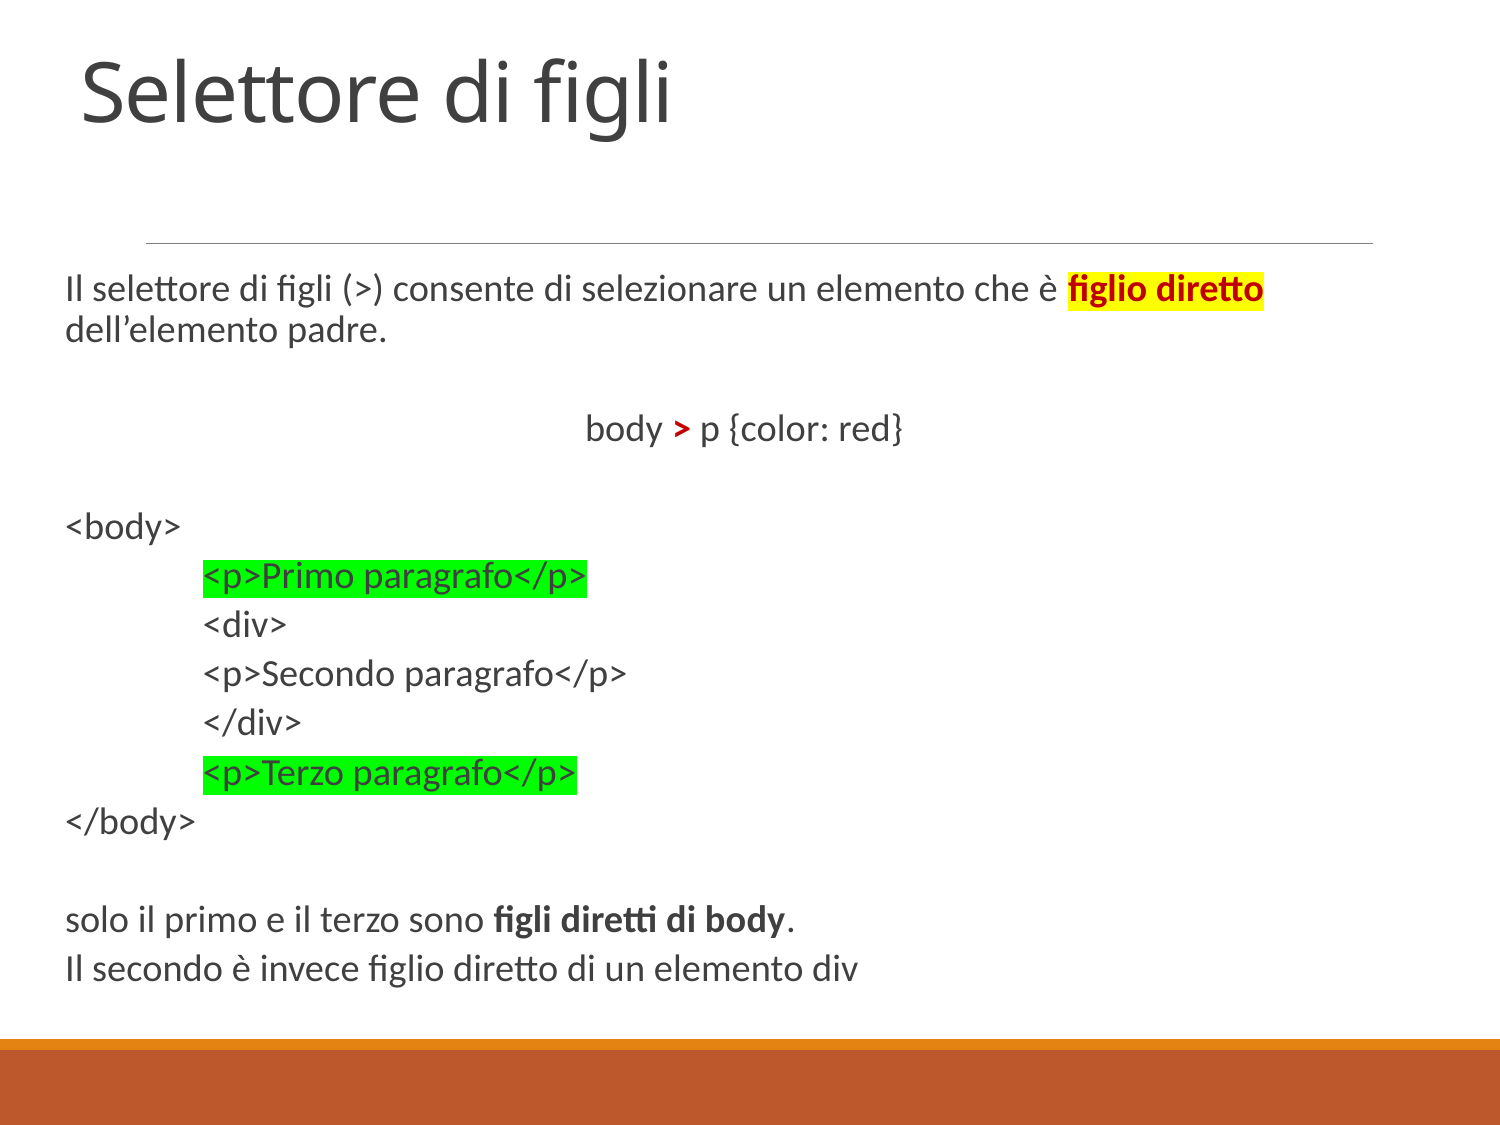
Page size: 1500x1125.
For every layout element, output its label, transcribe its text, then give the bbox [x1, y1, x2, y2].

list Il selettore di figli (>) consente di selezionare un elemento che è figlio diretto dell’elemento padre. body > p {color: red} <body> <p>Primo paragrafo</p> <div> <p>Secondo paragrafo</p> </div> <p>Terzo paragrafo</p> </body> solo il primo e il terzo sono figli diretti di body. Il secondo è invece figlio diretto di un elemento div [64, 260, 1424, 1000]
title Selettore di figli [64, 47, 1424, 244]
